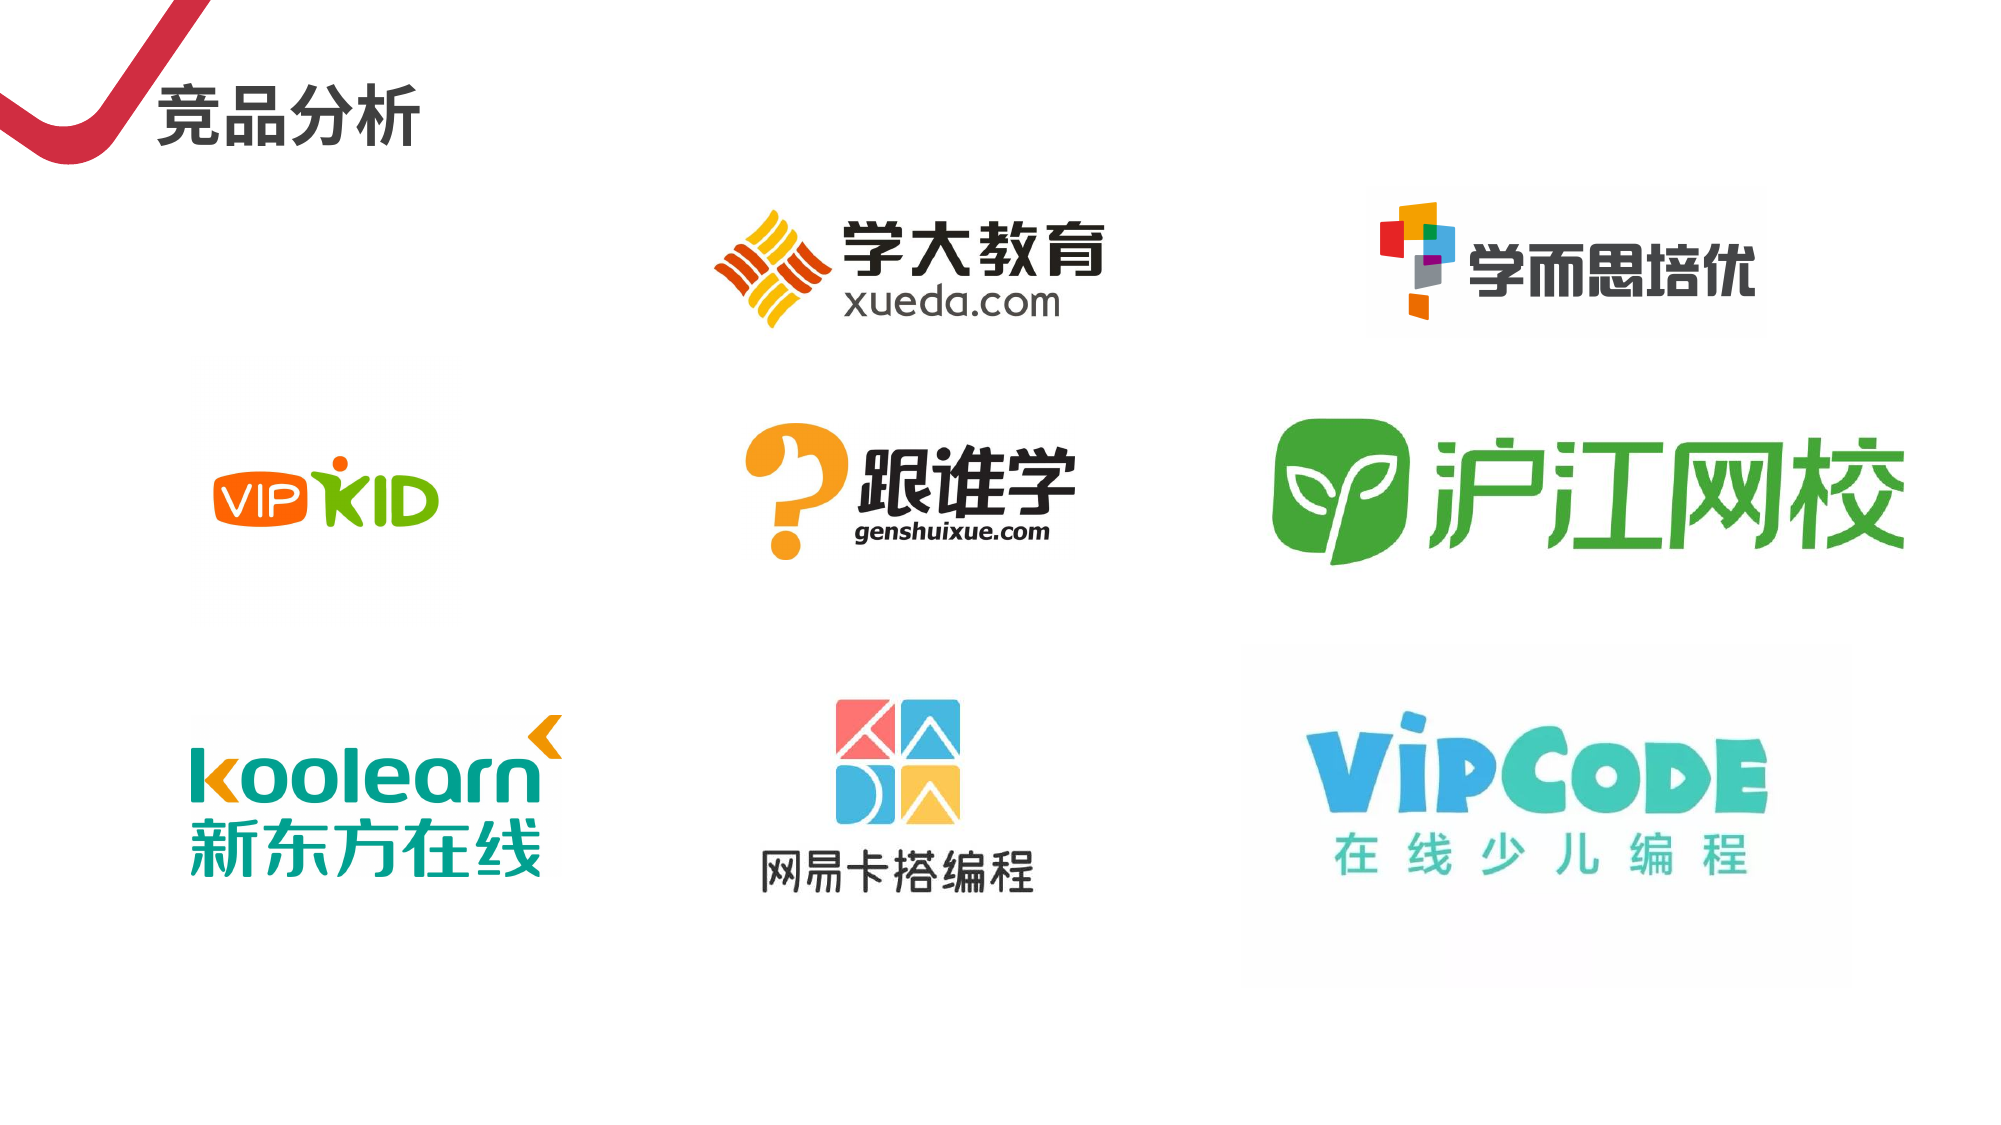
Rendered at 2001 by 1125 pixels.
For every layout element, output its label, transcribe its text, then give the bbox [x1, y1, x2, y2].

picture [191, 715, 563, 878]
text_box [0, 0, 207, 122]
picture [1366, 186, 1768, 338]
picture [1241, 378, 1928, 605]
picture [704, 182, 1111, 342]
picture [191, 356, 462, 627]
picture [1241, 644, 1852, 988]
text_box 竞品分析 [140, 66, 729, 161]
picture [741, 423, 1075, 560]
picture [741, 644, 1051, 955]
